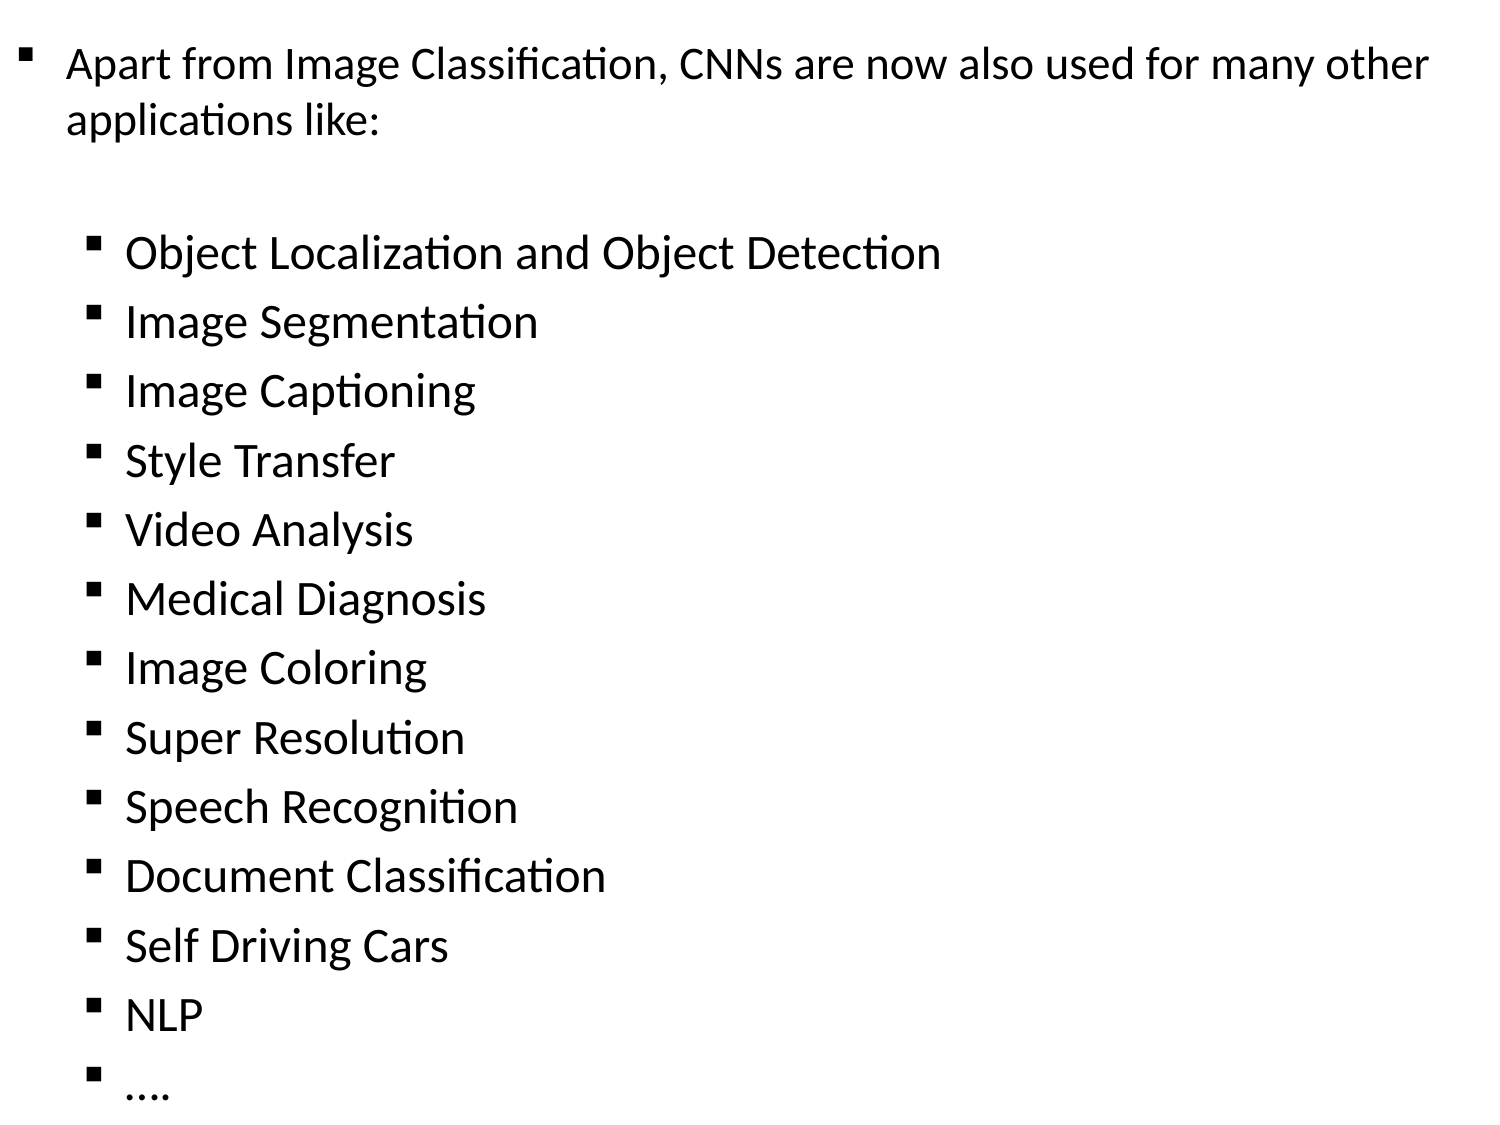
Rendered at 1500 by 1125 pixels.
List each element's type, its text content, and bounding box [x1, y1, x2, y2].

list Apart from Image Classification, CNNs are now also used for many other applications like: Object Localization and Object Detection Image Segmentation Image Captioning Style Transfer Video Analysis Medical Diagnosis Image Coloring Super Resolution Speech Recognition Document Classification Self Driving Cars NLP …. [0, 24, 1500, 1125]
